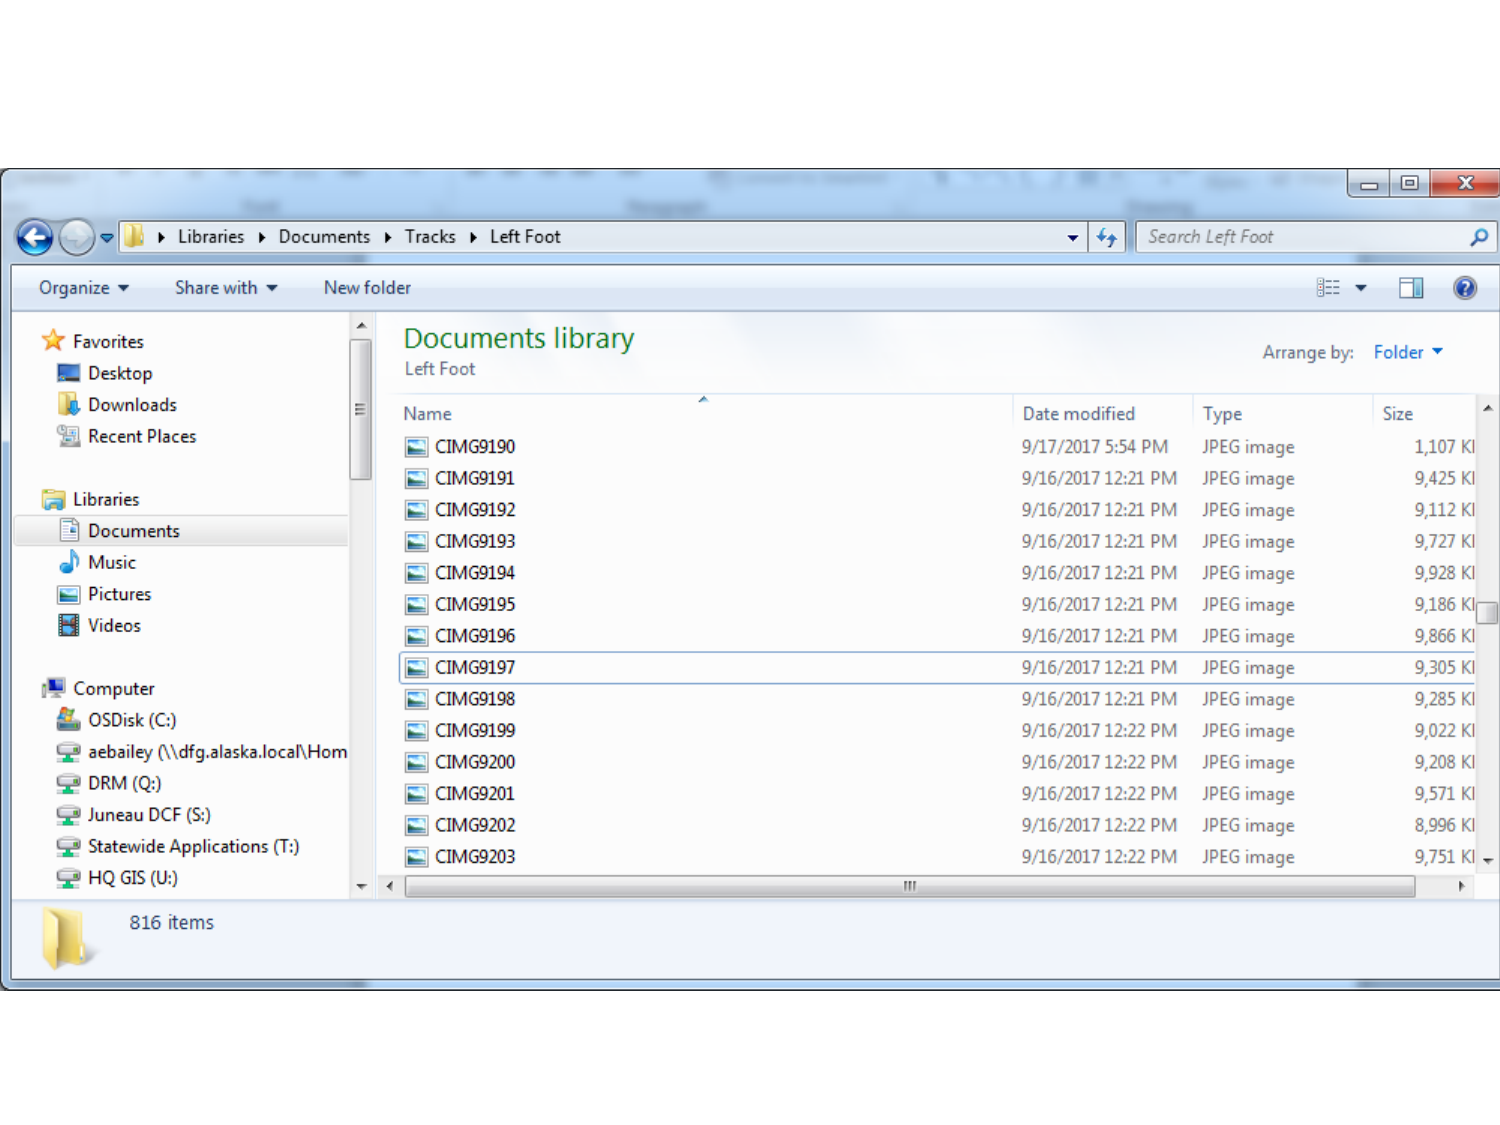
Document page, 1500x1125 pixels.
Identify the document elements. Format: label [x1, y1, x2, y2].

picture [0, 168, 1500, 991]
